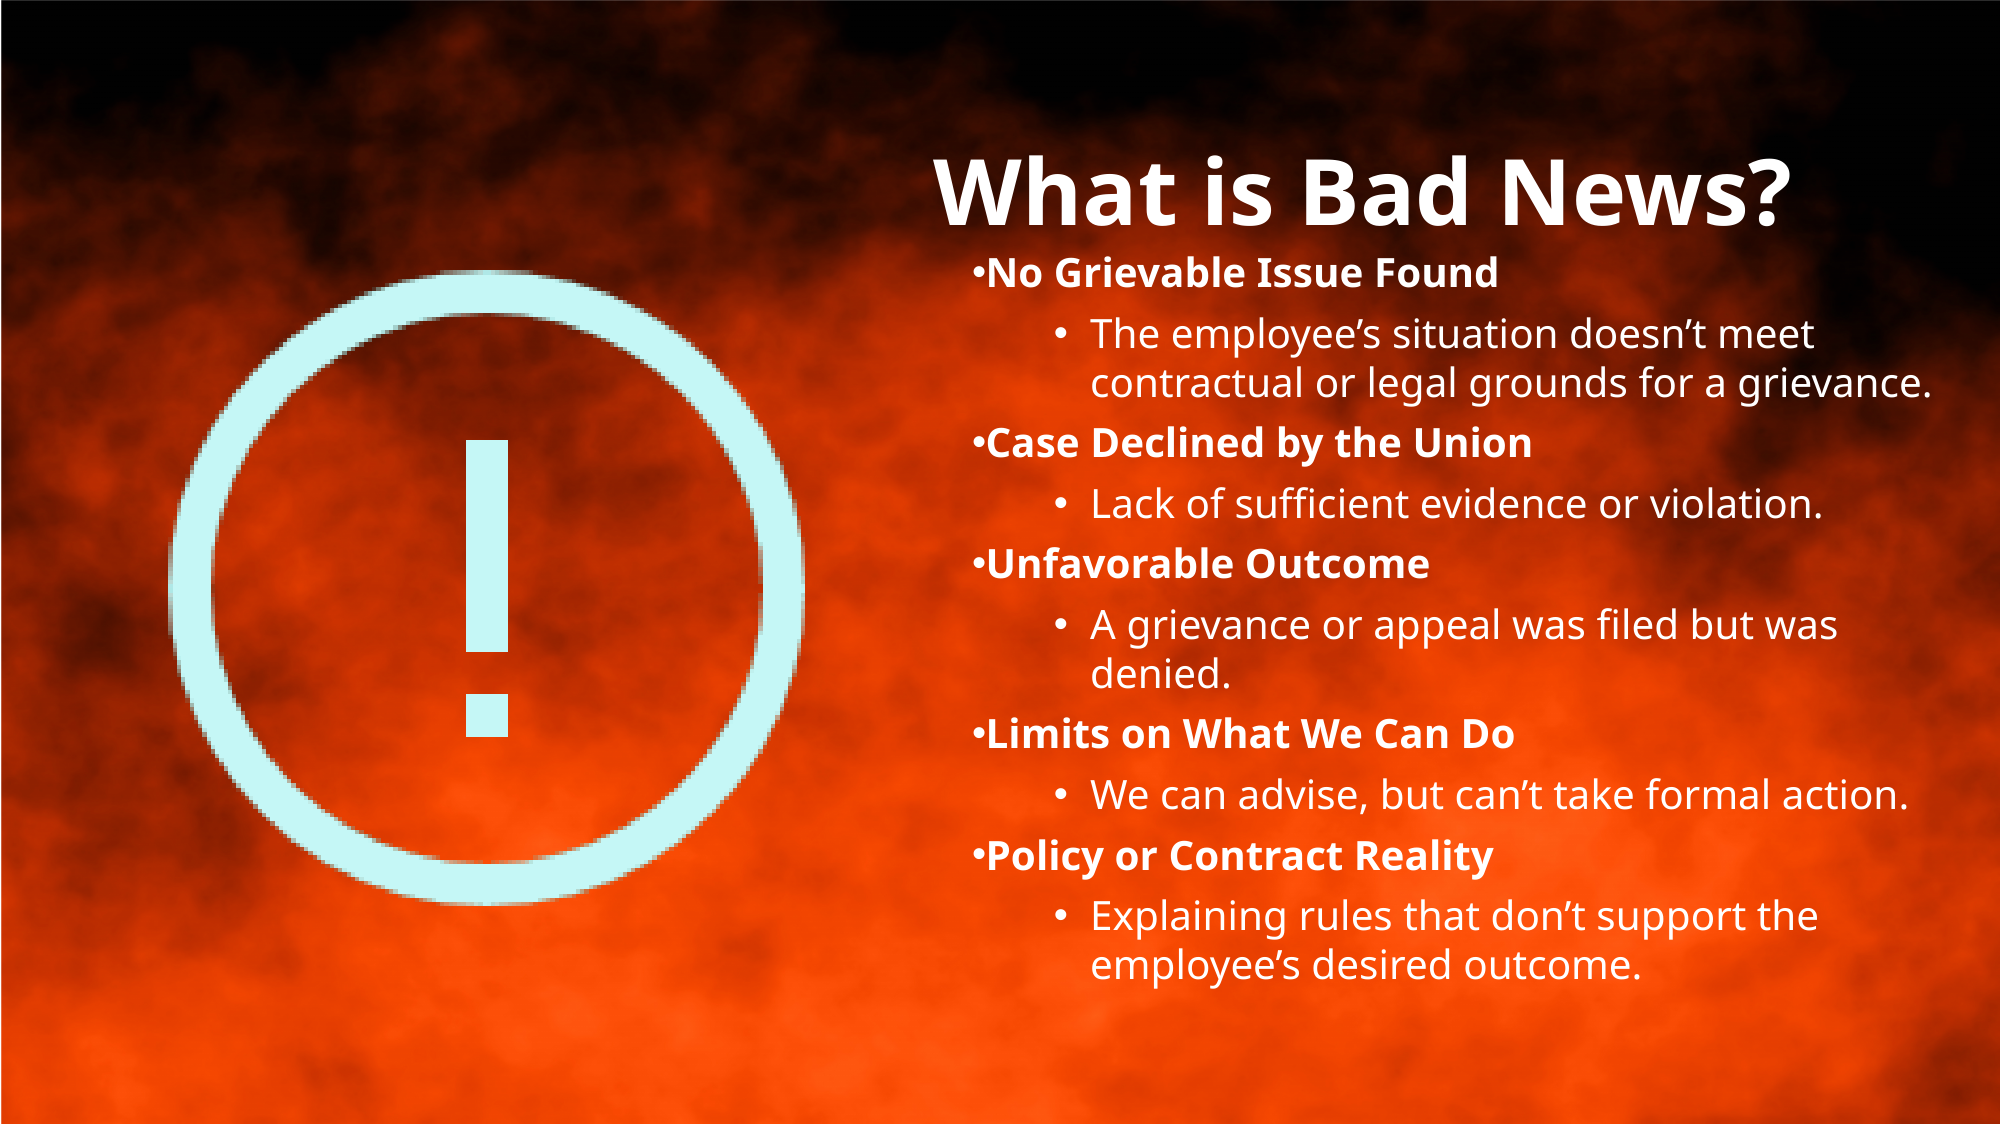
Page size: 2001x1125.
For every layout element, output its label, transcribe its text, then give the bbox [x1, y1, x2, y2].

picture [0, 0, 2001, 1125]
text_box What is Bad News? [918, 126, 1831, 285]
text_box No Grievable Issue Found The employee’s situation doesn’t meet contractual or legal grounds for a grievance. Case Declined by the Union Lack of sufficient evidence or violation. Unfavorable Outcome A grievance or appeal was filed but was denied. Limits on What We Can Do We can advise, but can’t take formal action. Policy or Contract Reality Explaining rules that don’t support the employee’s desired outcome. [956, 239, 1998, 1000]
